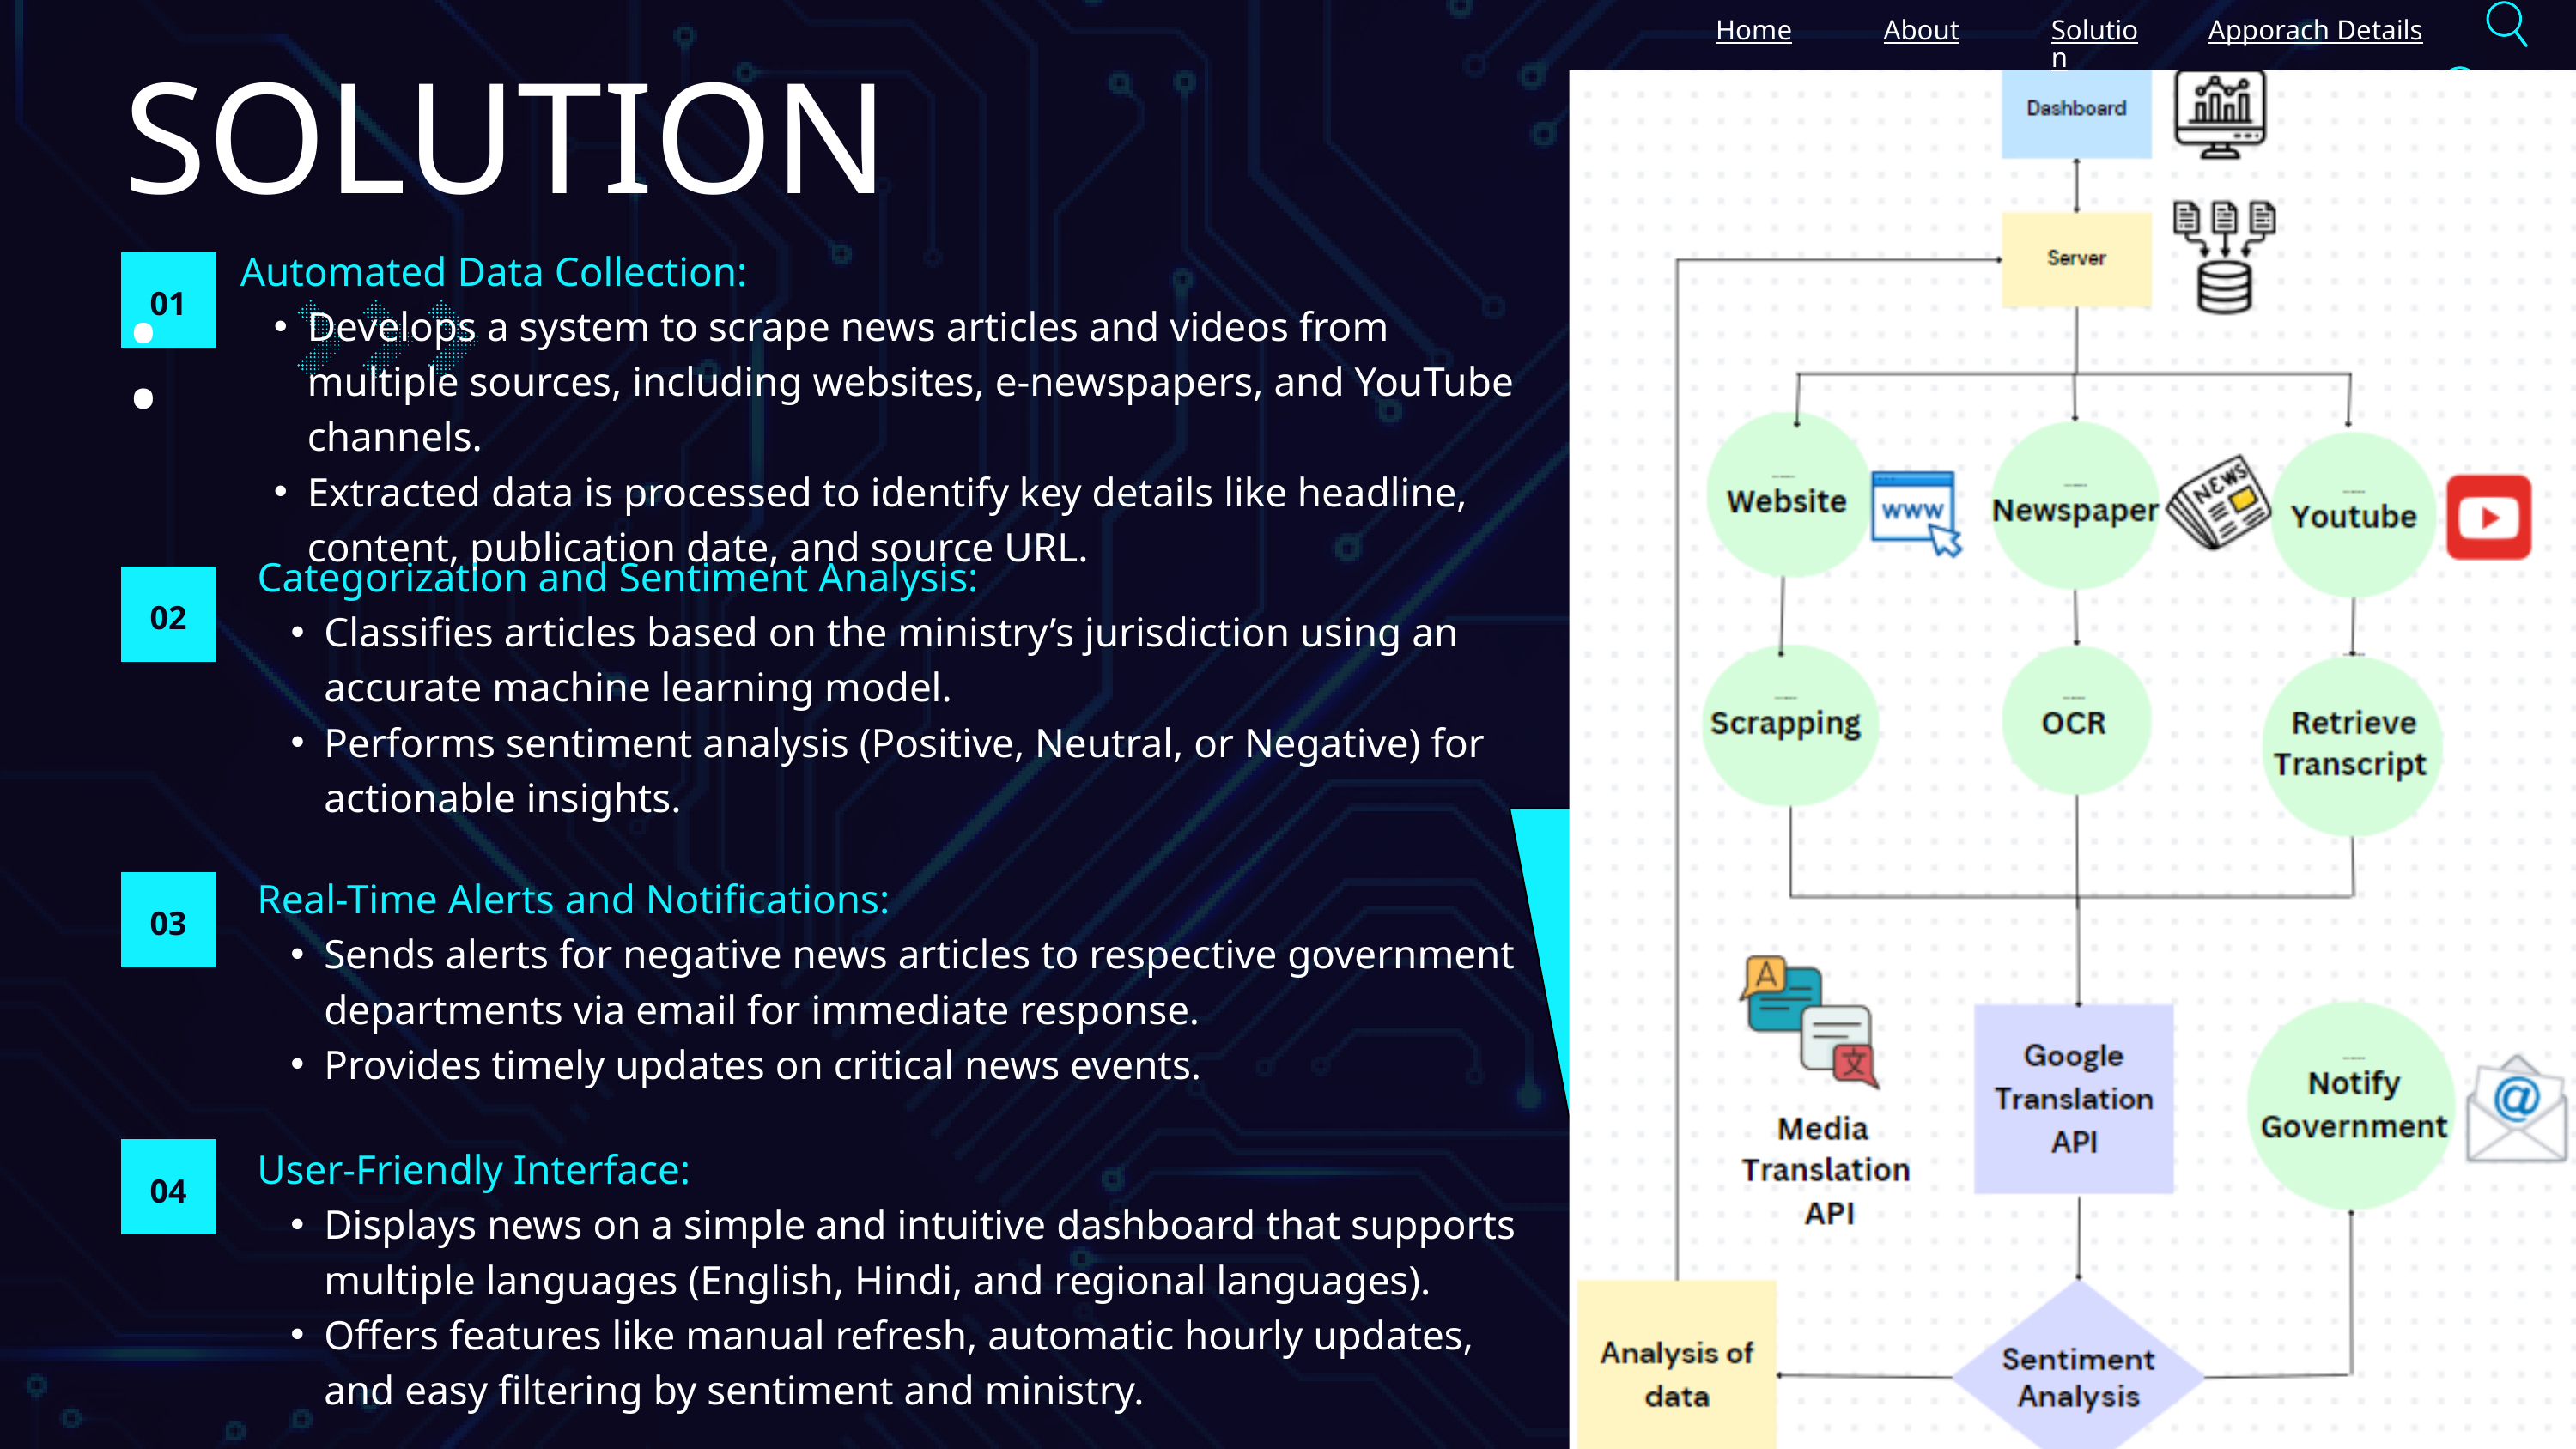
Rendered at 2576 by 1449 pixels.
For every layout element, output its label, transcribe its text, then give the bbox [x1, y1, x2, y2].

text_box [120, 1138, 217, 1235]
text_box User-Friendly Interface: Displays news on a simple and intuitive dashboard that supports multiple languages (English, Hindi, and regional languages). Offers features like manual refresh, automatic hourly updates, and easy filtering by sentiment and ministry. [257, 1137, 1504, 1449]
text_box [120, 252, 217, 348]
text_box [1563, 442, 1694, 499]
text_box [0, 0, 2576, 1449]
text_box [120, 566, 217, 663]
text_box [1509, 808, 2172, 1449]
text_box Categorization and Sentiment Analysis: Classifies articles based on the ministry’s jurisdiction using an accurate machine learning model. Performs sentiment analysis (Positive, Neutral, or Negative) for actionable insights. [257, 544, 1531, 866]
text_box SOLUTION : [123, 9, 917, 439]
text_box Automated Data Collection: Develops a system to scrape news articles and videos from multiple sources, including websites, e-newspapers, and YouTube channels. Extracted data is processed to identify key details like headline, content, publication date, and source URL. [240, 239, 1547, 625]
text_box [1569, 70, 2576, 1449]
text_box Real-Time Alerts and Notifications: Sends alerts for negative news articles to respective government departments via email for immediate response. Provides timely updates on critical news events. [257, 866, 1504, 1137]
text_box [120, 871, 217, 968]
text_box [2439, 64, 2484, 70]
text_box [1715, 0, 2529, 48]
